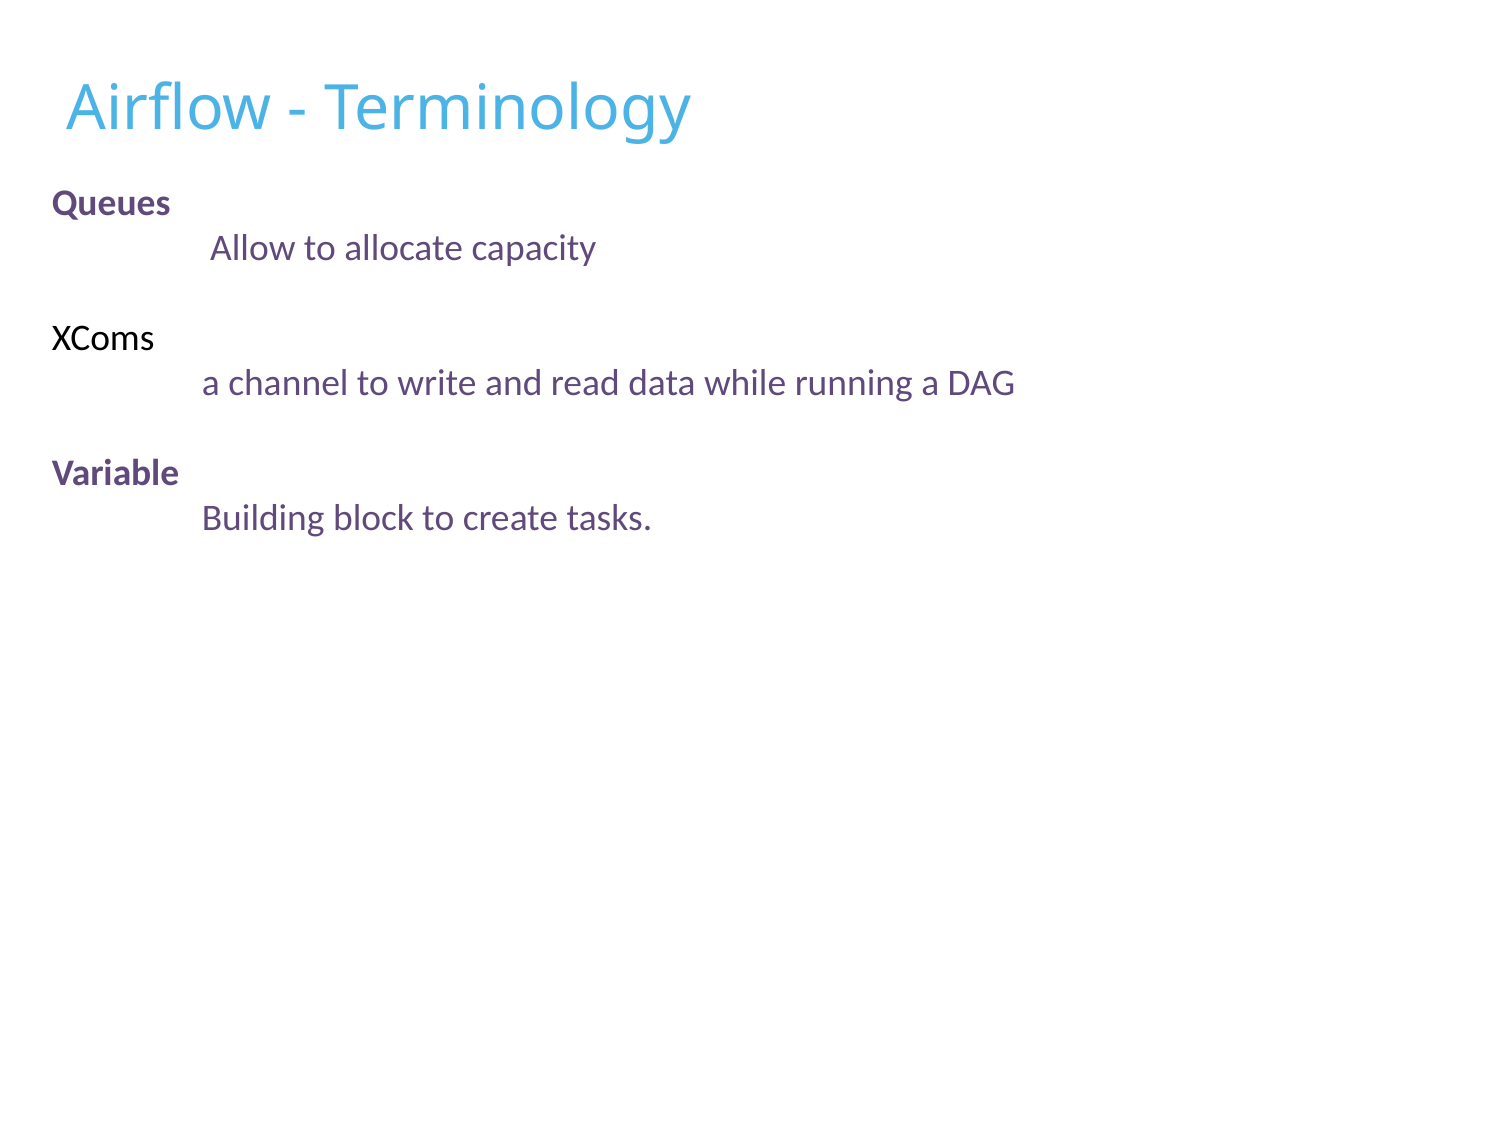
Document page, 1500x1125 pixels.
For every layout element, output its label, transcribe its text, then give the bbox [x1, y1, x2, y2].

text_box Queues Allow to allocate capacity XComs a channel to write and read data while running a DAG Variable Building block to create tasks. [37, 170, 1031, 680]
text_box Airflow - Terminology [51, 63, 1475, 152]
